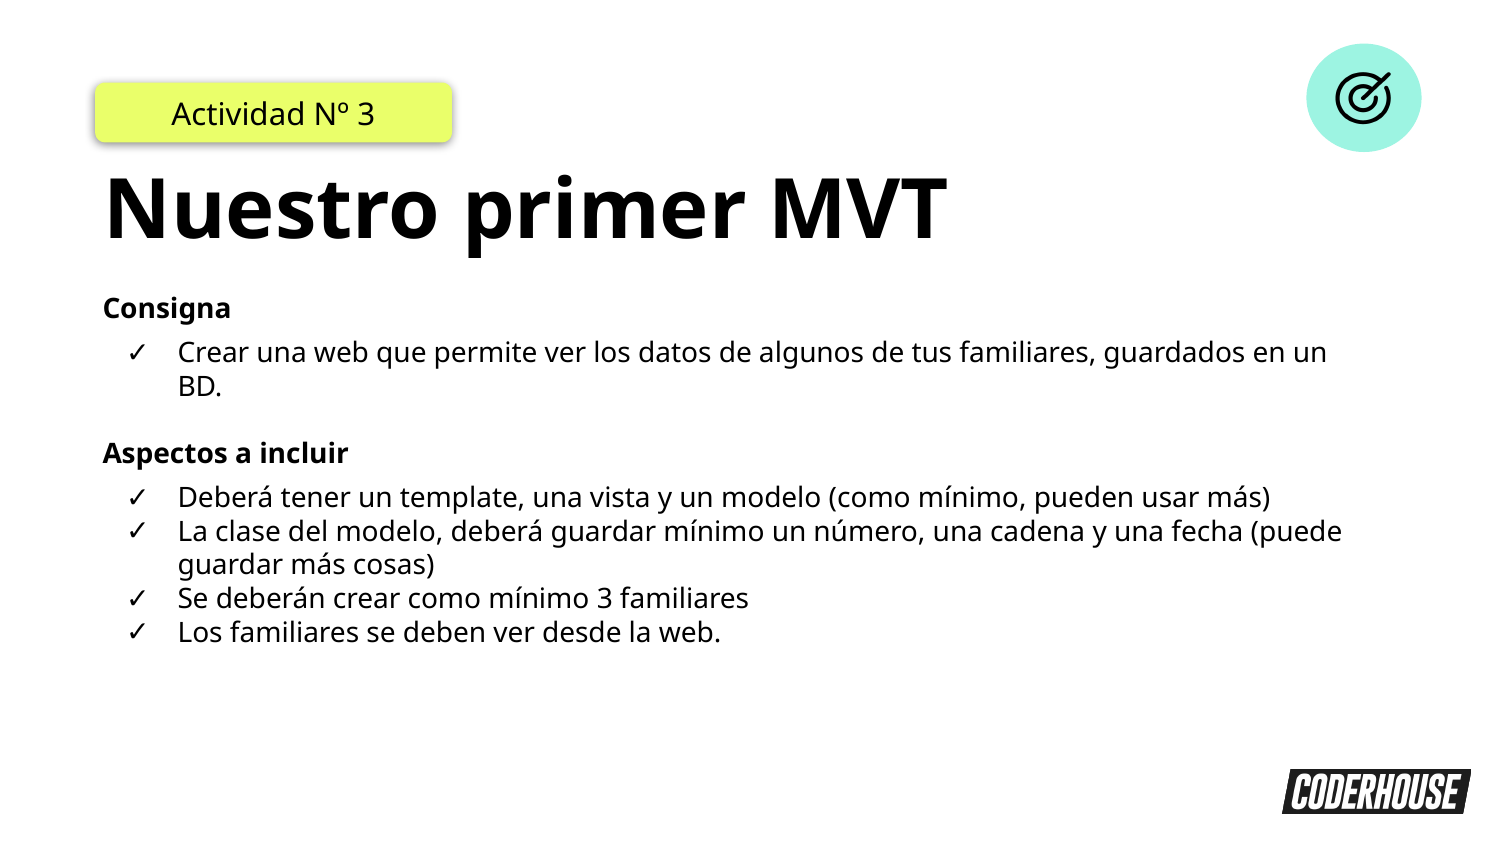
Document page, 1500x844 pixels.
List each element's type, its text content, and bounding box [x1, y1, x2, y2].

text_box Consigna Crear una web que permite ver los datos de algunos de tus familiares, guardados en un BD. Aspectos a incluir Deberá tener un template, una vista y un modelo (como mínimo, pueden usar más) La clase del modelo, deberá guardar mínimo un número, una cadena y una fecha (puede guardar más cosas) Se deberán crear como mínimo 3 familiares Los familiares se deben ver desde la web. [87, 275, 1386, 697]
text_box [1306, 43, 1422, 153]
text_box [152, 76, 557, 143]
text_box Actividad Nº 3 [95, 82, 453, 143]
text_box Nuestro primer MVT [88, 152, 1237, 272]
picture [1281, 769, 1471, 814]
